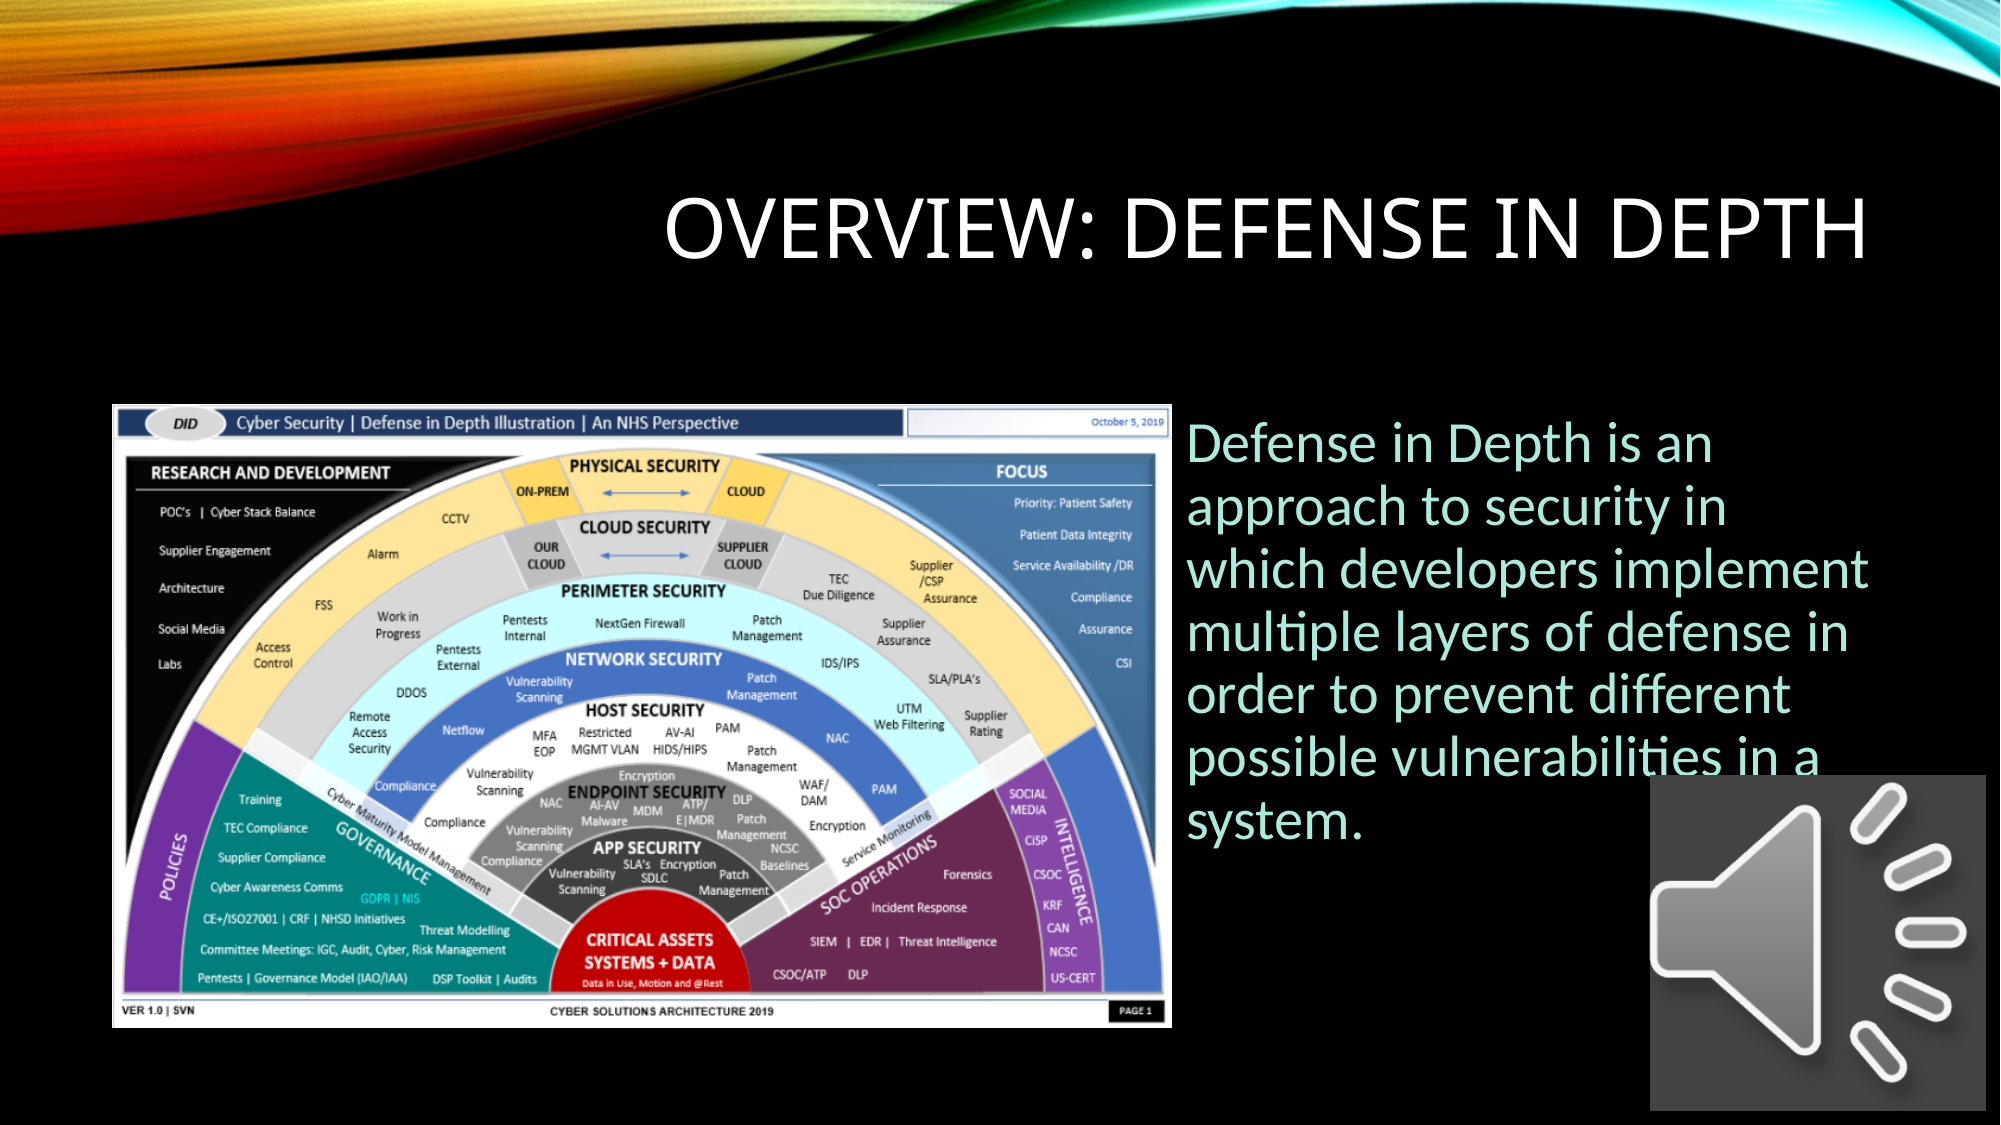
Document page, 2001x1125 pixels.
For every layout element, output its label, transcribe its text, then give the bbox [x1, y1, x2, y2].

picture [1648, 773, 1987, 1112]
picture [0, 0, 2000, 237]
picture [112, 404, 1172, 1028]
title OVERVIEW: DEFENSE IN DEPTH [474, 125, 1888, 338]
list Defense in Depth is an approach to security in which developers implement multiple layers of defense in order to prevent different possible vulnerabilities in a system. [1172, 404, 1888, 1021]
